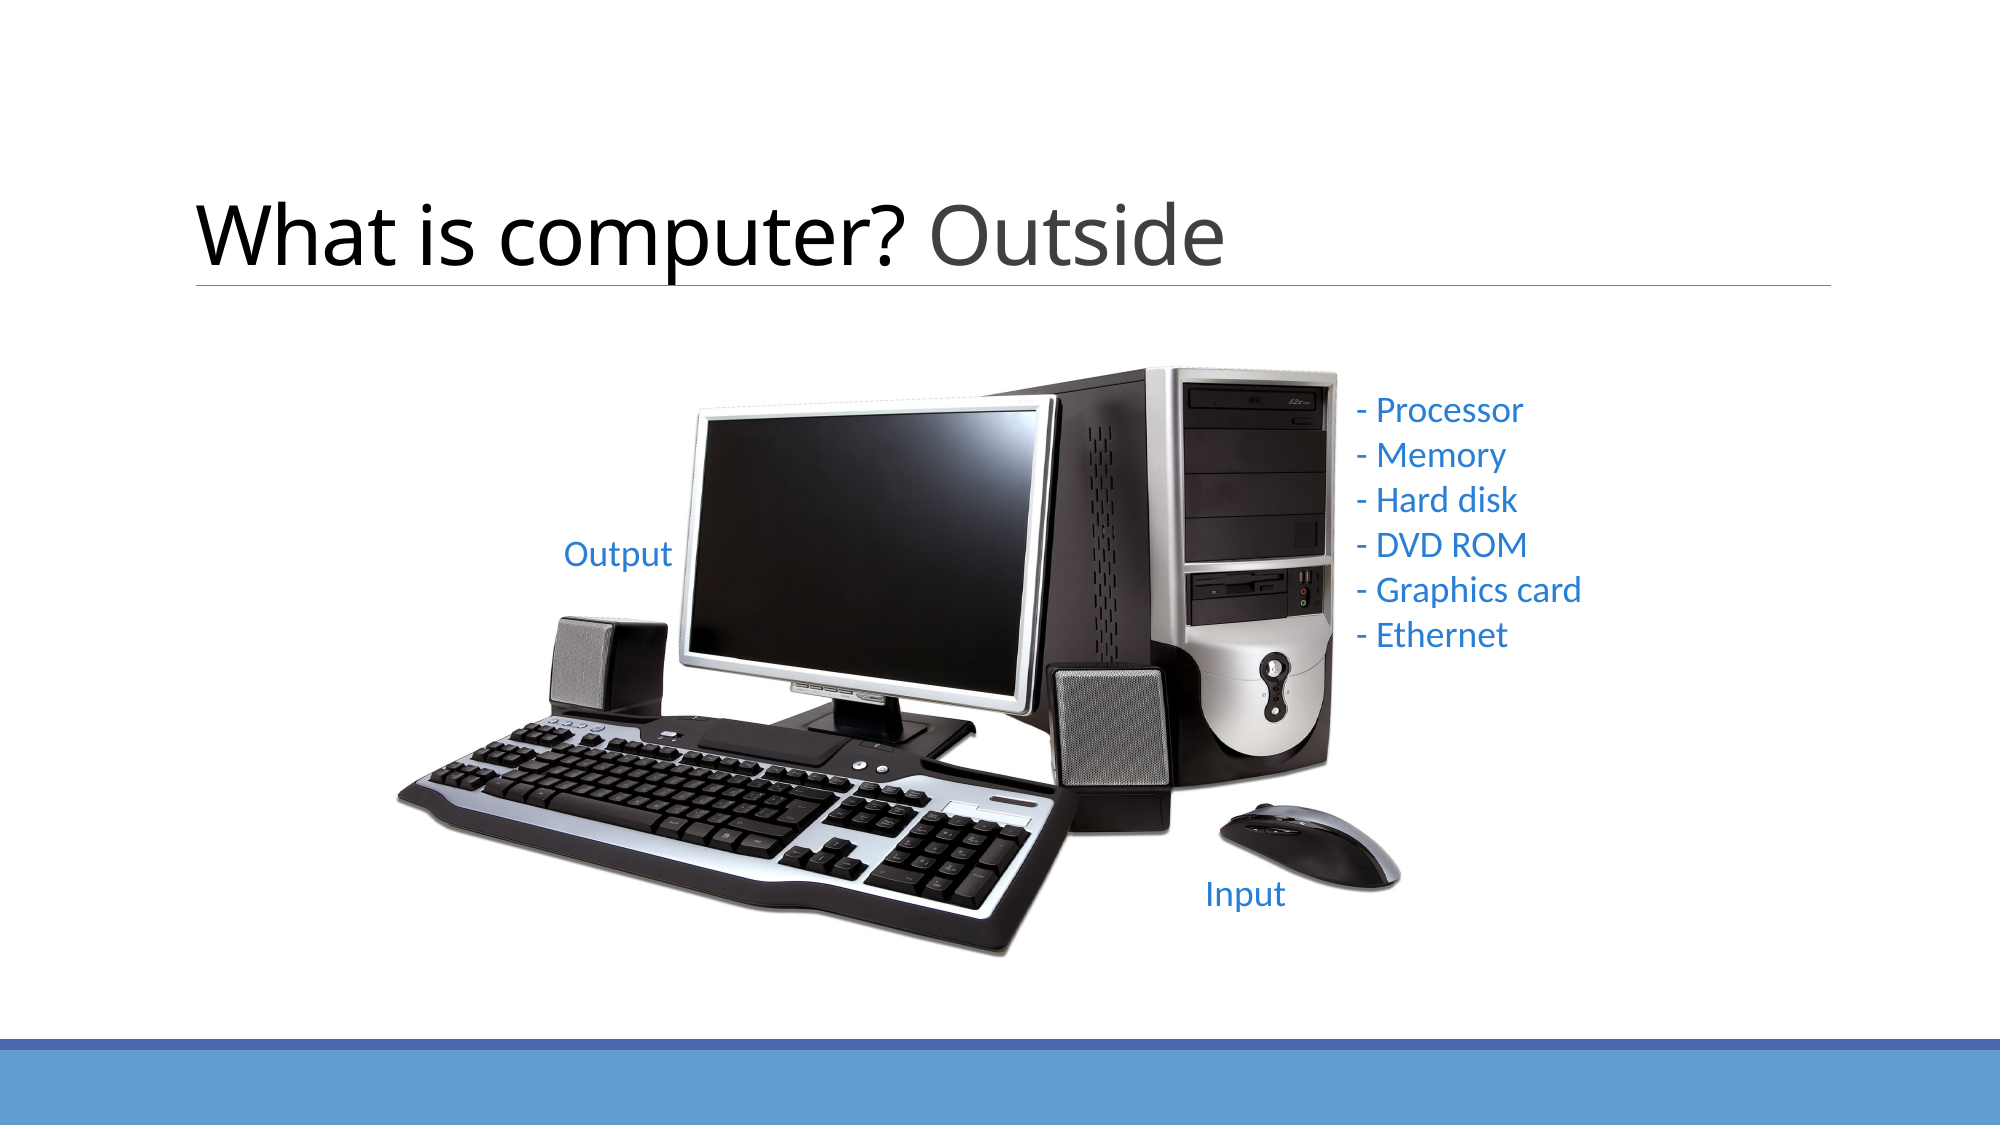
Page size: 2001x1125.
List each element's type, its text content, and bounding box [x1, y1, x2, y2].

picture [323, 338, 1506, 978]
title What is computer? Outside [180, 51, 1830, 290]
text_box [504, 377, 1626, 923]
